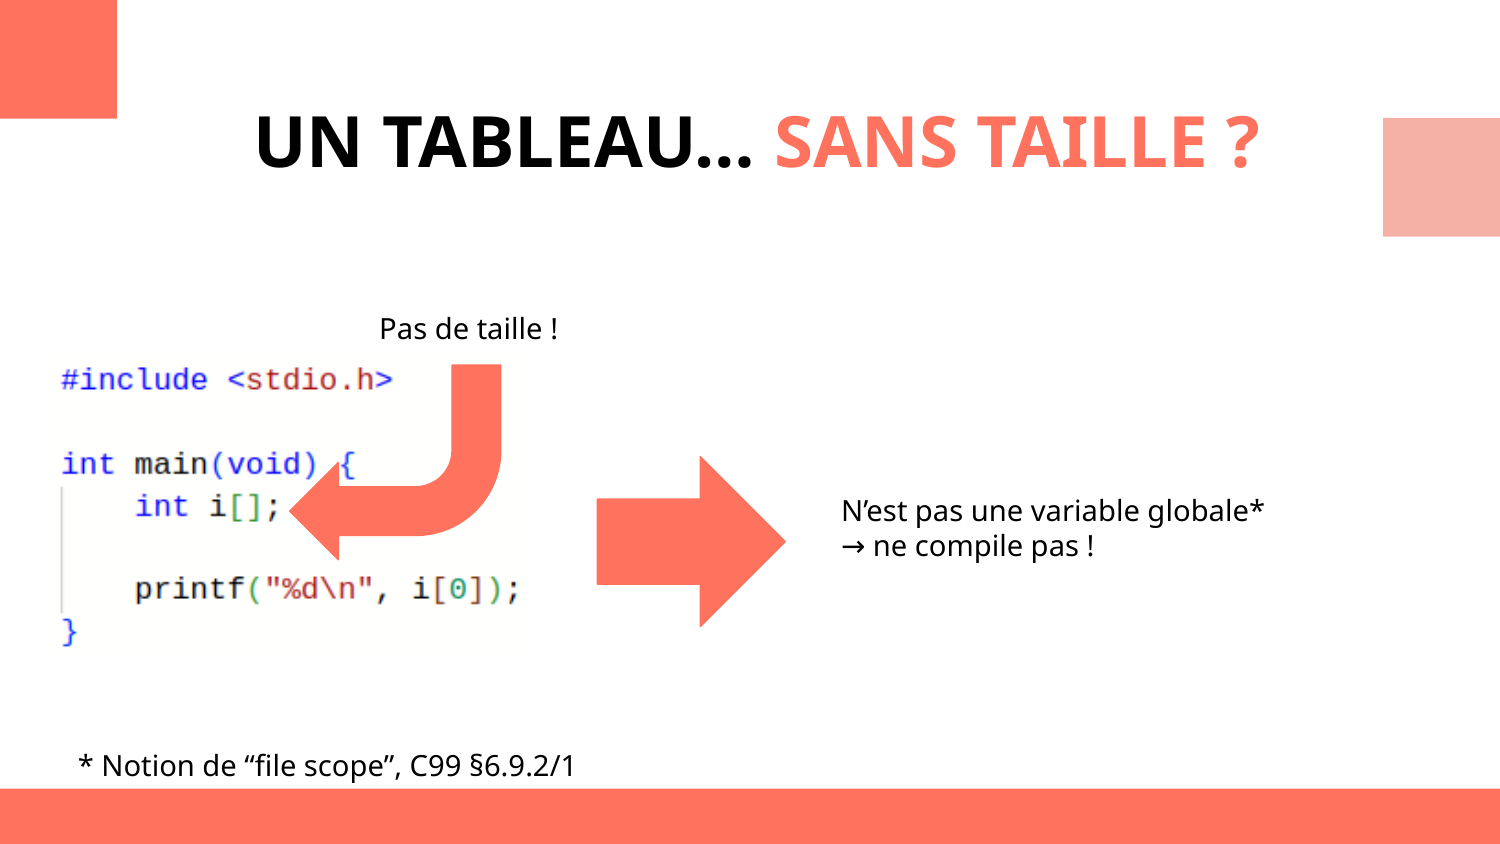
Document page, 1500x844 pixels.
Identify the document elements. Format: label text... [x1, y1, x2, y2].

title UN TABLEAU… SANS TAILLE ? [105, 102, 1410, 177]
picture [50, 355, 535, 655]
text_box Pas de taille ! [364, 295, 591, 350]
text_box N’est pas une variable globale* → ne compile pas ! [825, 477, 1320, 606]
text_box [597, 456, 786, 627]
text_box * Notion de “file scope”, C99 §6.9.2/1 [63, 732, 611, 786]
